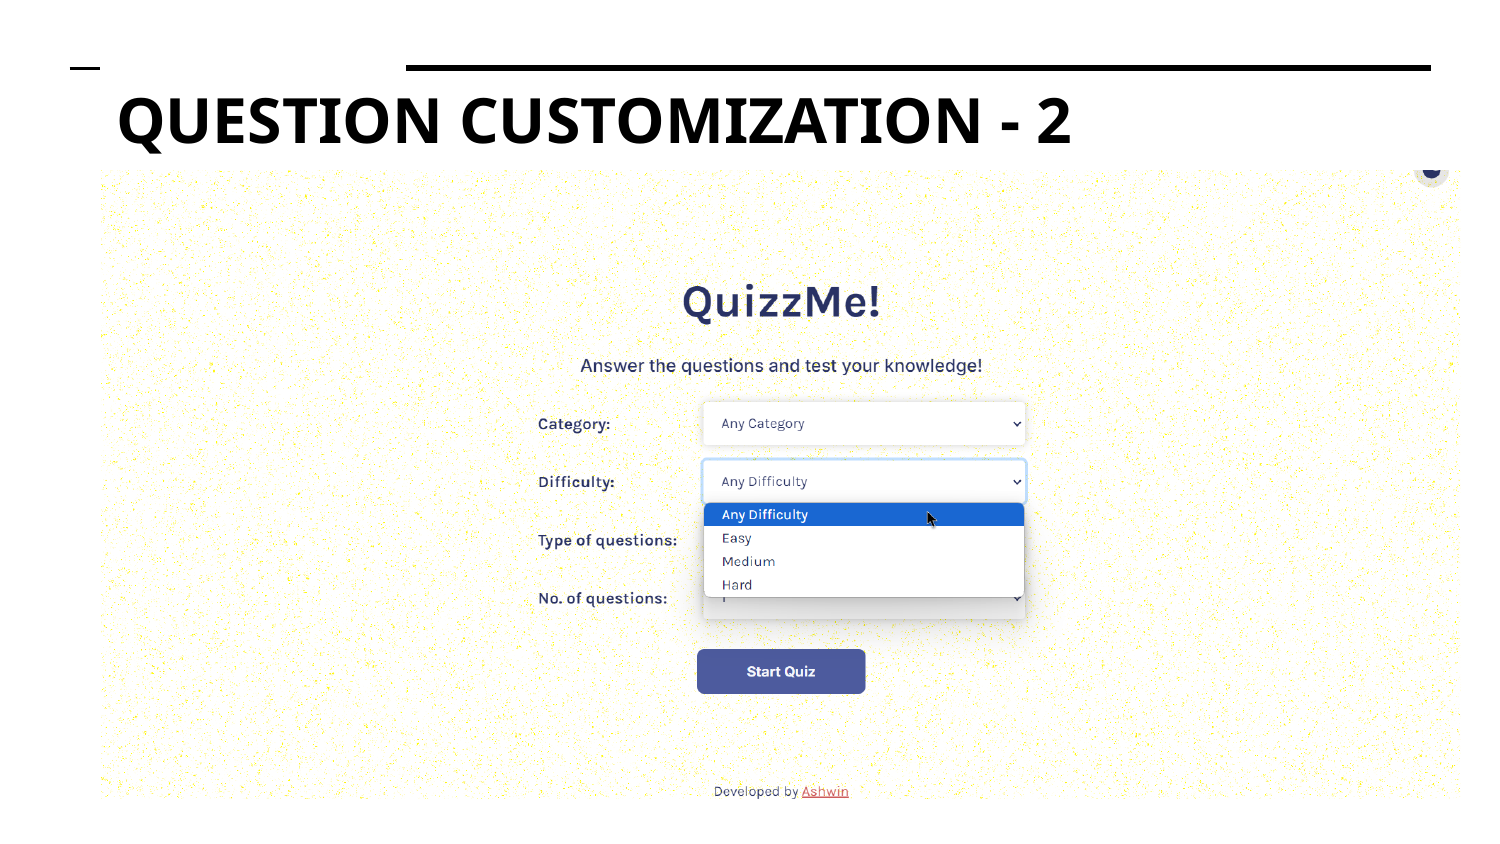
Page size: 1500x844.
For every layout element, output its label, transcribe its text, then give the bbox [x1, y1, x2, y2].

title QUESTION CUSTOMIZATION - 2 [101, 65, 1256, 169]
picture [100, 170, 1461, 800]
